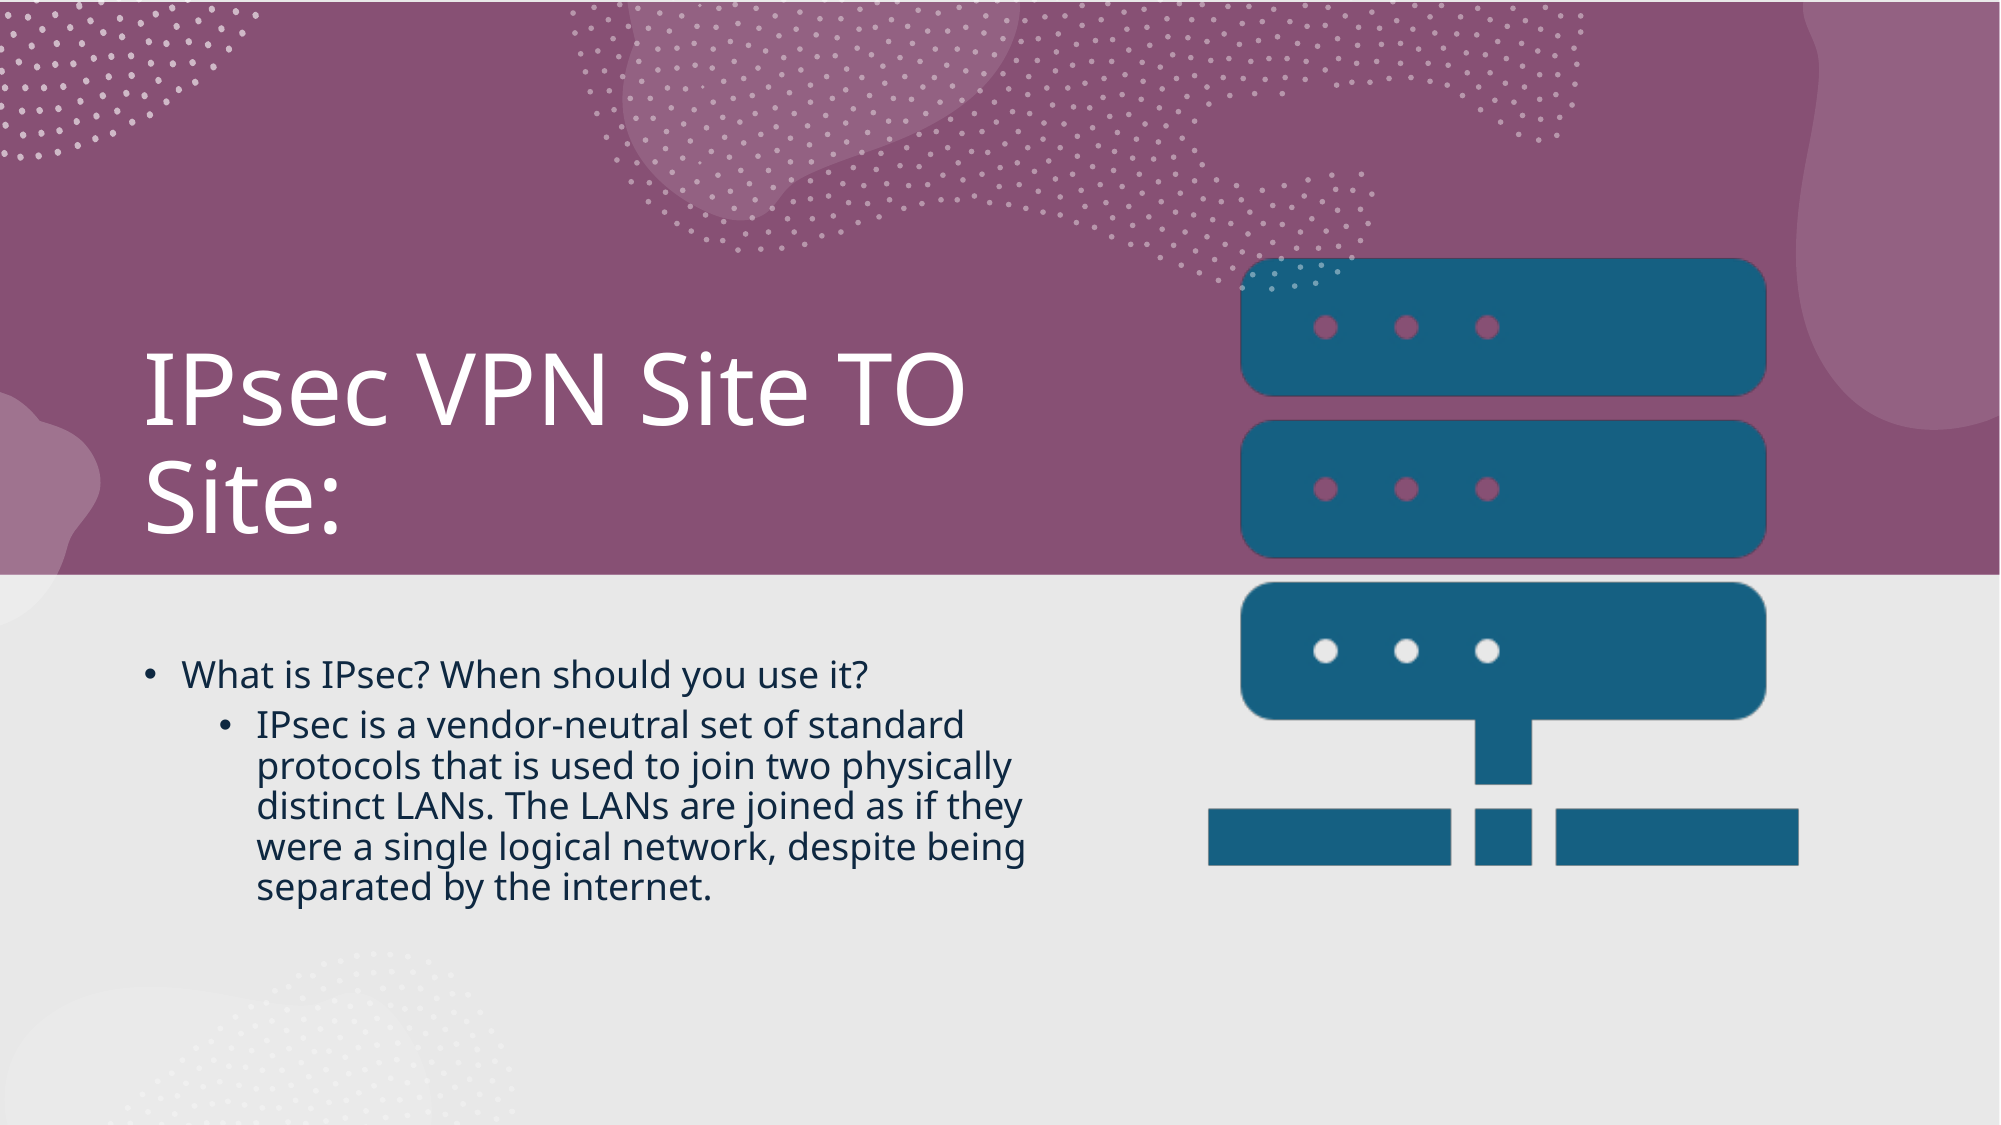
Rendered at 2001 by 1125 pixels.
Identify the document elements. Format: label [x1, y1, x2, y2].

text_box [0, 0, 2000, 1125]
